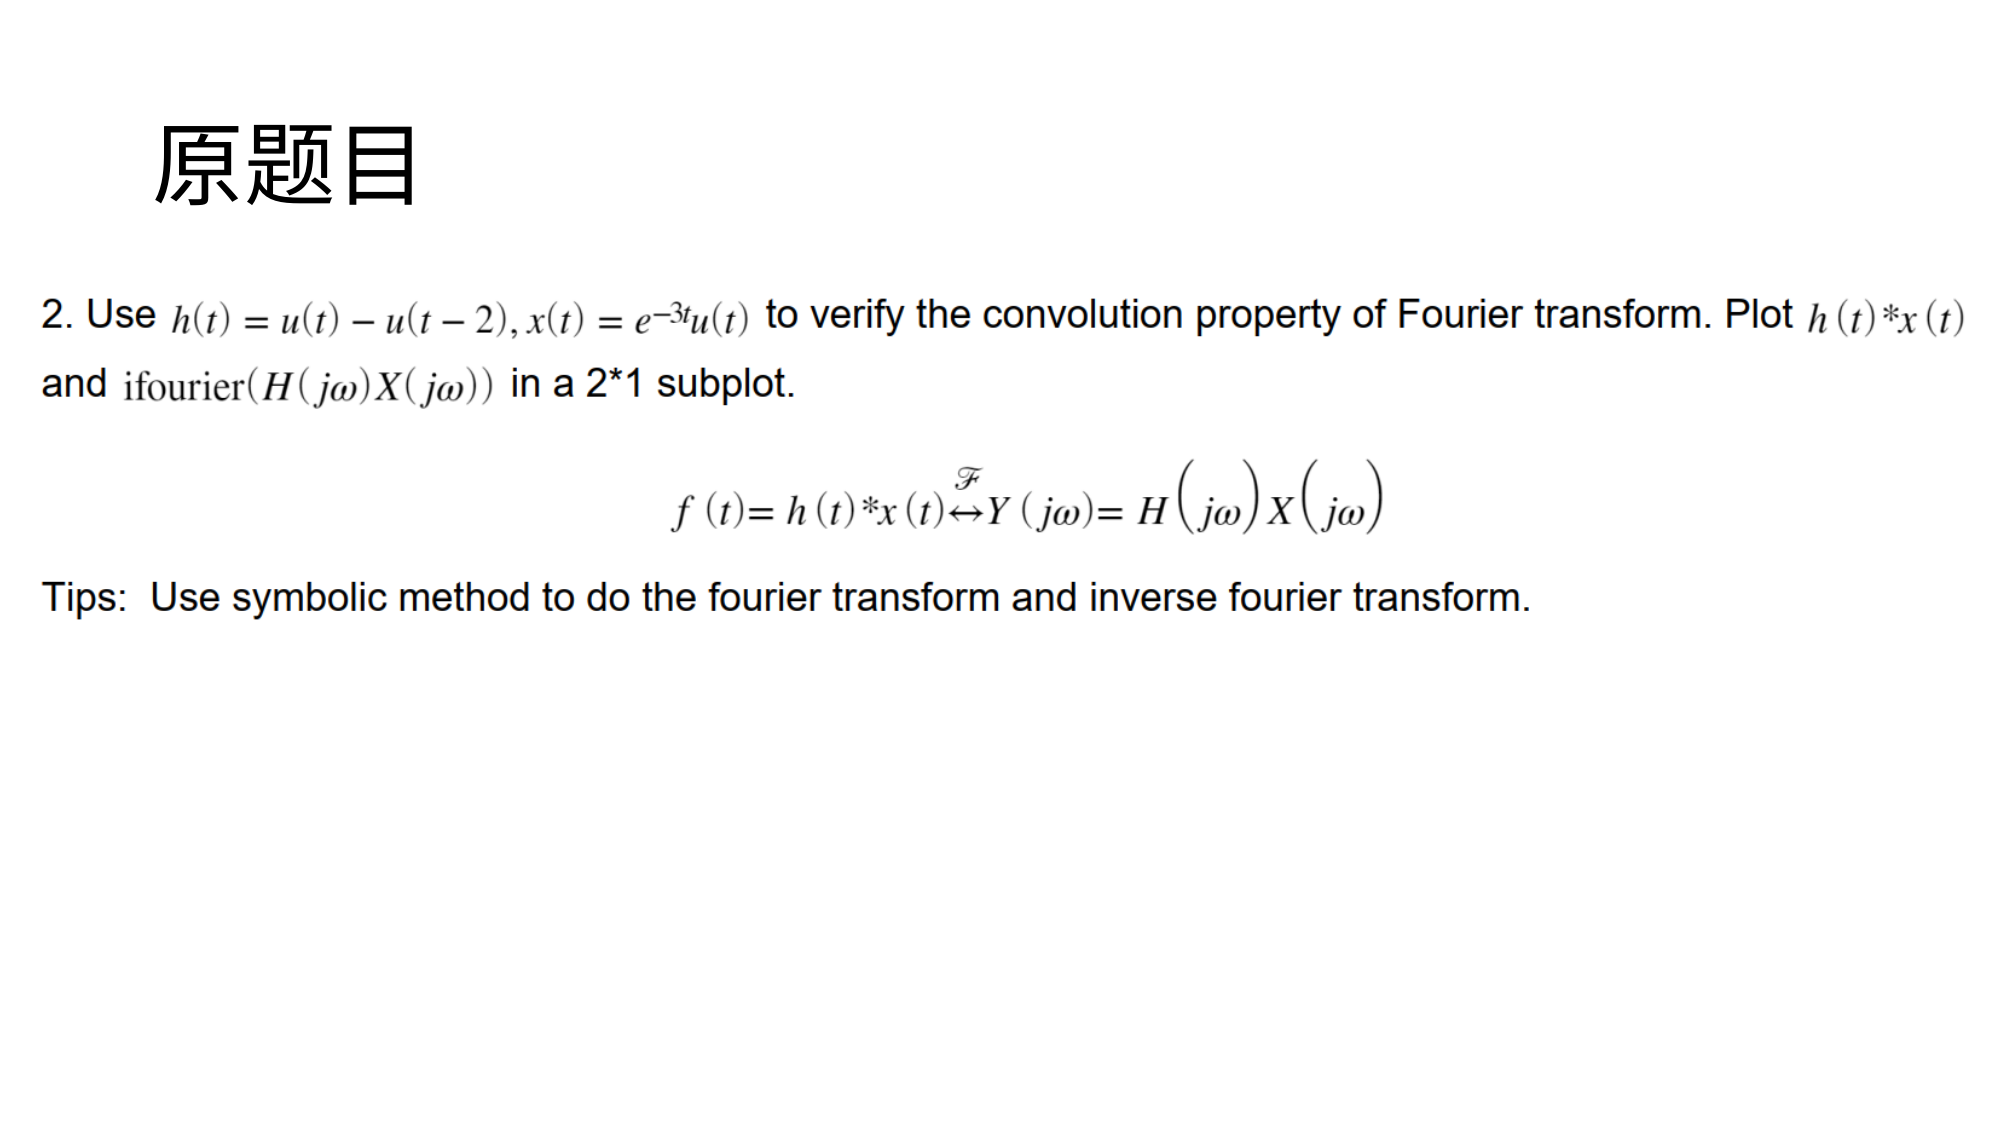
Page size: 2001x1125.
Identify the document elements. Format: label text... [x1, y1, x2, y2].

picture [8, 277, 2000, 634]
title 原题目 [137, 59, 1863, 277]
